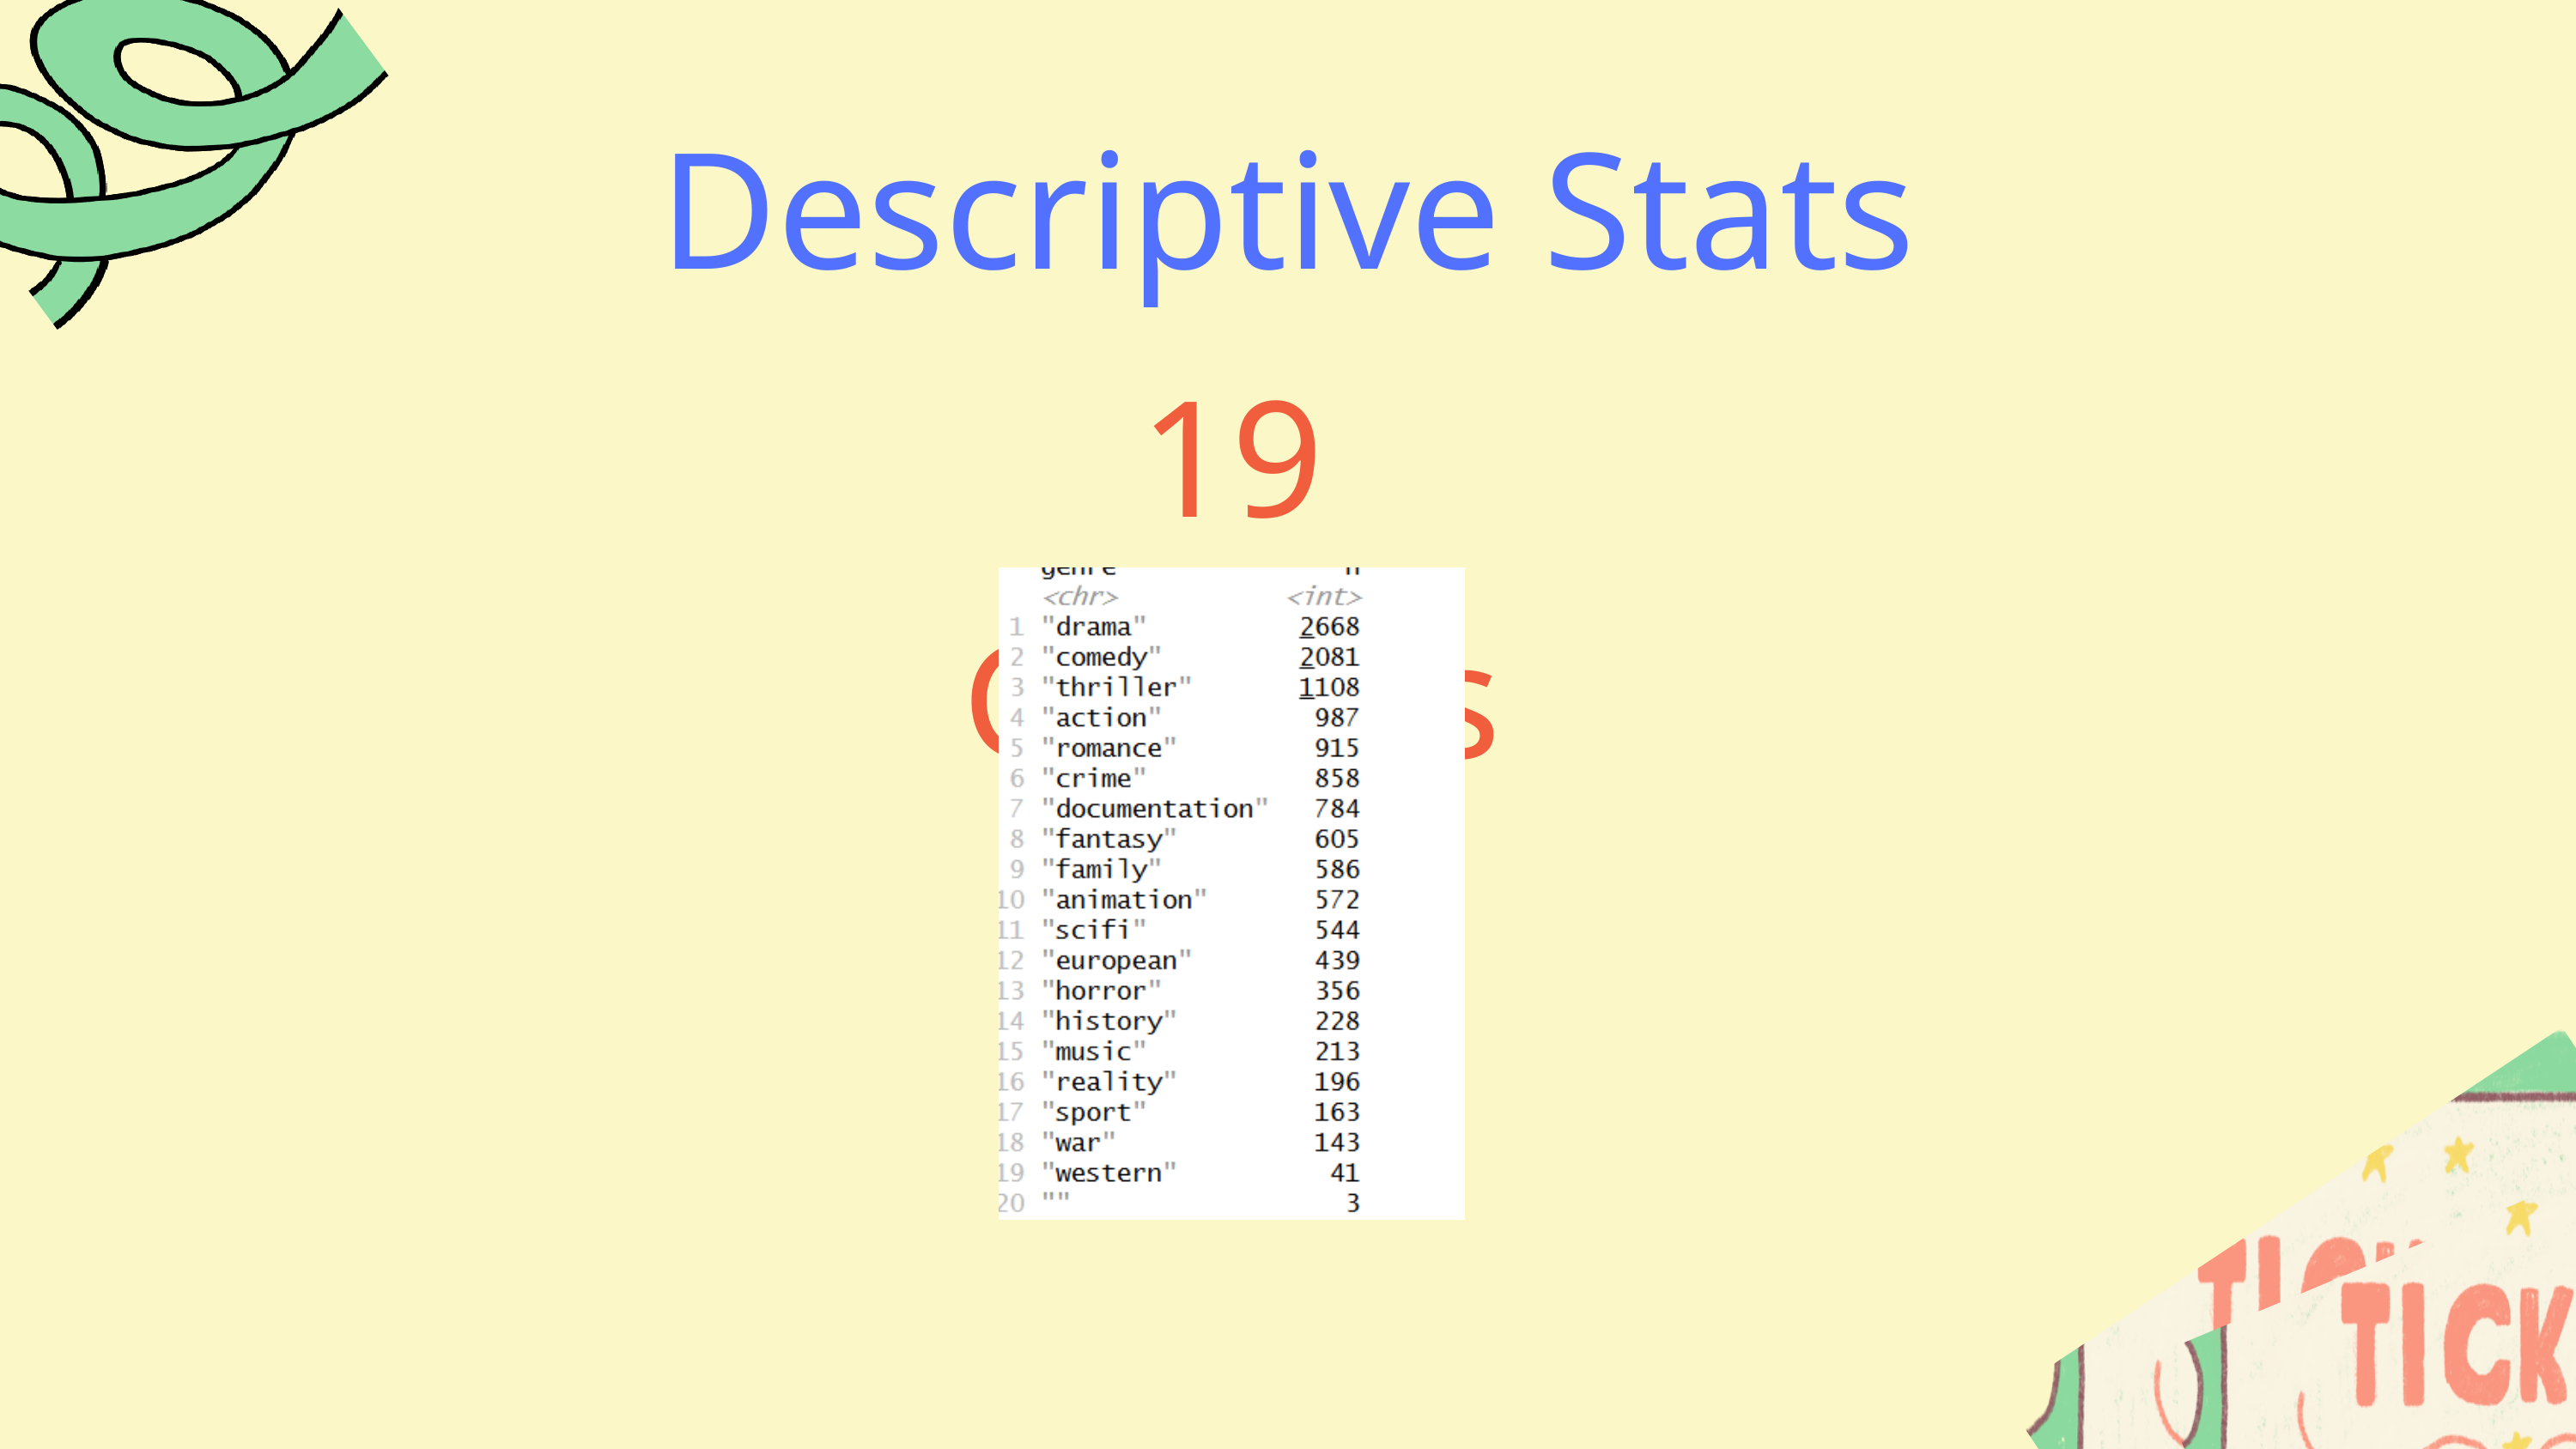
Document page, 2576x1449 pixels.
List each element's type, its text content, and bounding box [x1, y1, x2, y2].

text_box [0, 0, 413, 397]
picture [999, 567, 1466, 1221]
text_box [2146, 1179, 2576, 1449]
text_box Descriptive Stats [144, 108, 2432, 302]
text_box [2003, 1027, 2576, 1449]
text_box 19 Genres [890, 307, 1573, 791]
